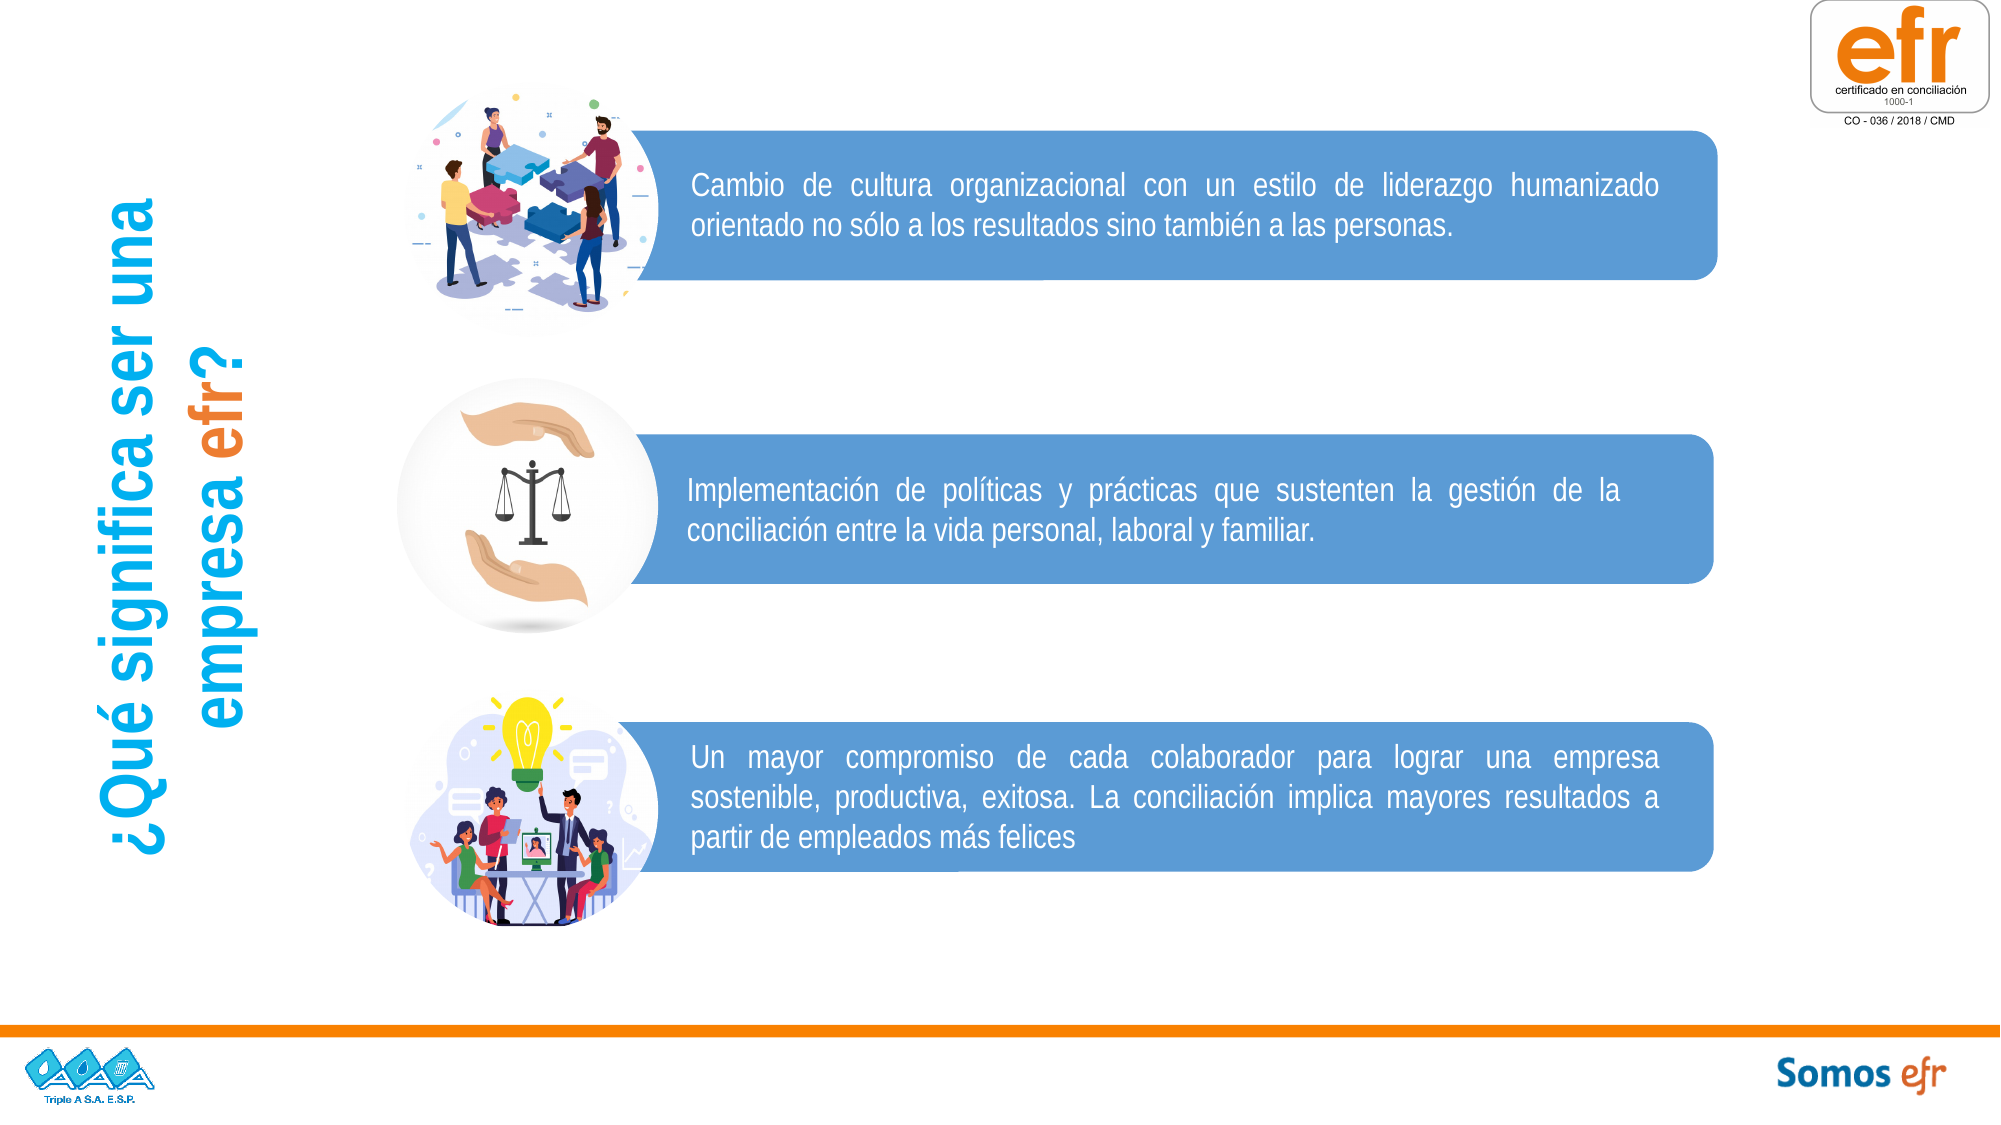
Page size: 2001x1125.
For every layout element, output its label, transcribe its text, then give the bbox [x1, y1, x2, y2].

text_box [404, 82, 1718, 337]
text_box ¿Qué significa ser una empresa efr? [70, 97, 265, 960]
picture [0, 1038, 176, 1116]
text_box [396, 378, 1714, 634]
picture [1810, 0, 1990, 128]
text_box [404, 689, 1714, 931]
picture [1766, 1044, 1953, 1103]
